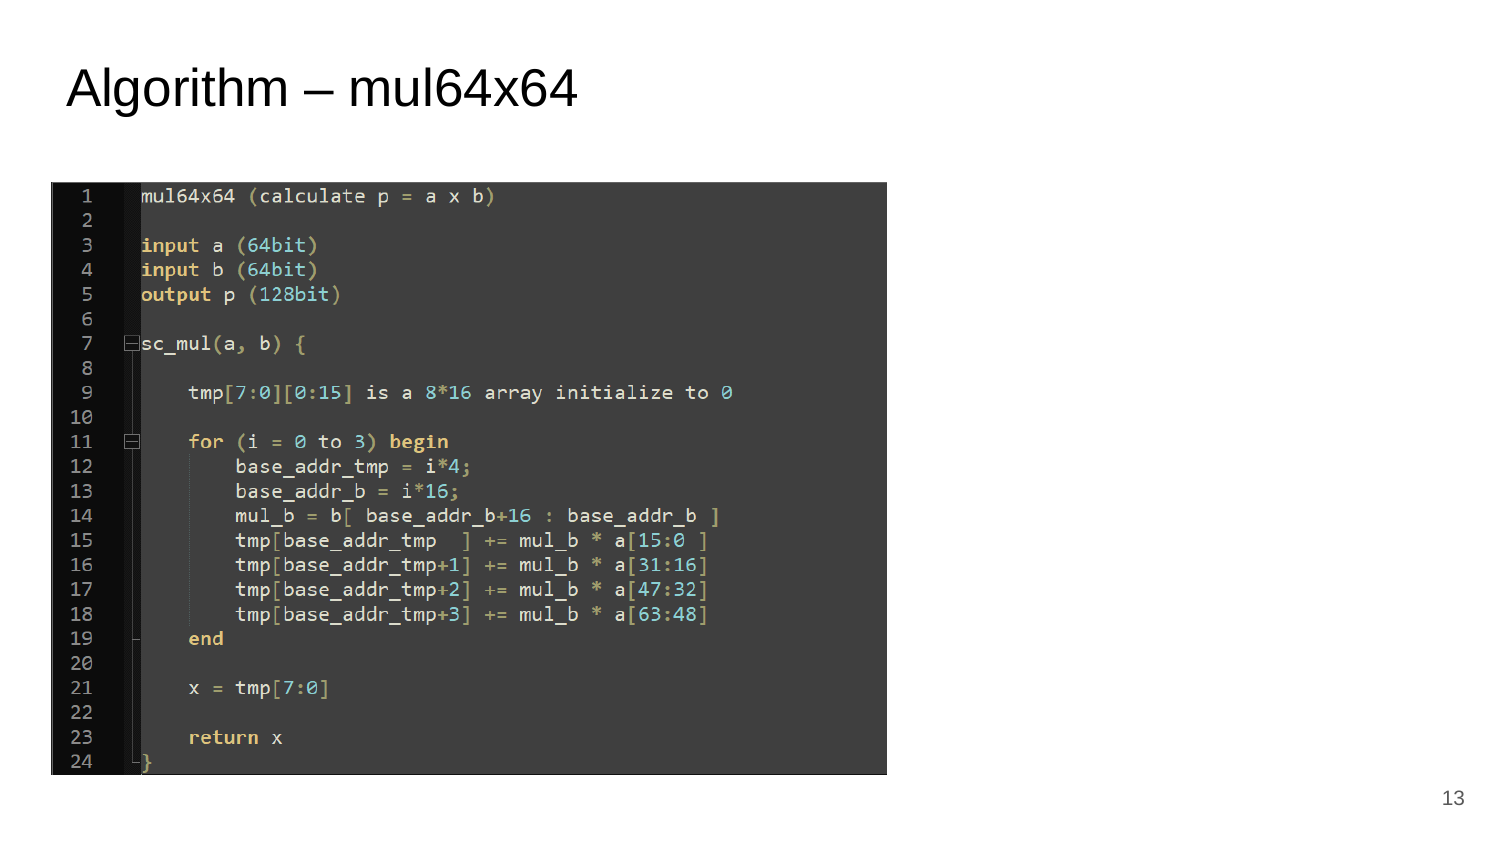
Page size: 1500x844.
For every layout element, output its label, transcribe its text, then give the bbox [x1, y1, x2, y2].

picture [50, 181, 887, 775]
slide_number 13 [1389, 764, 1480, 830]
title Algorithm – mul64x64 [51, 38, 1449, 133]
